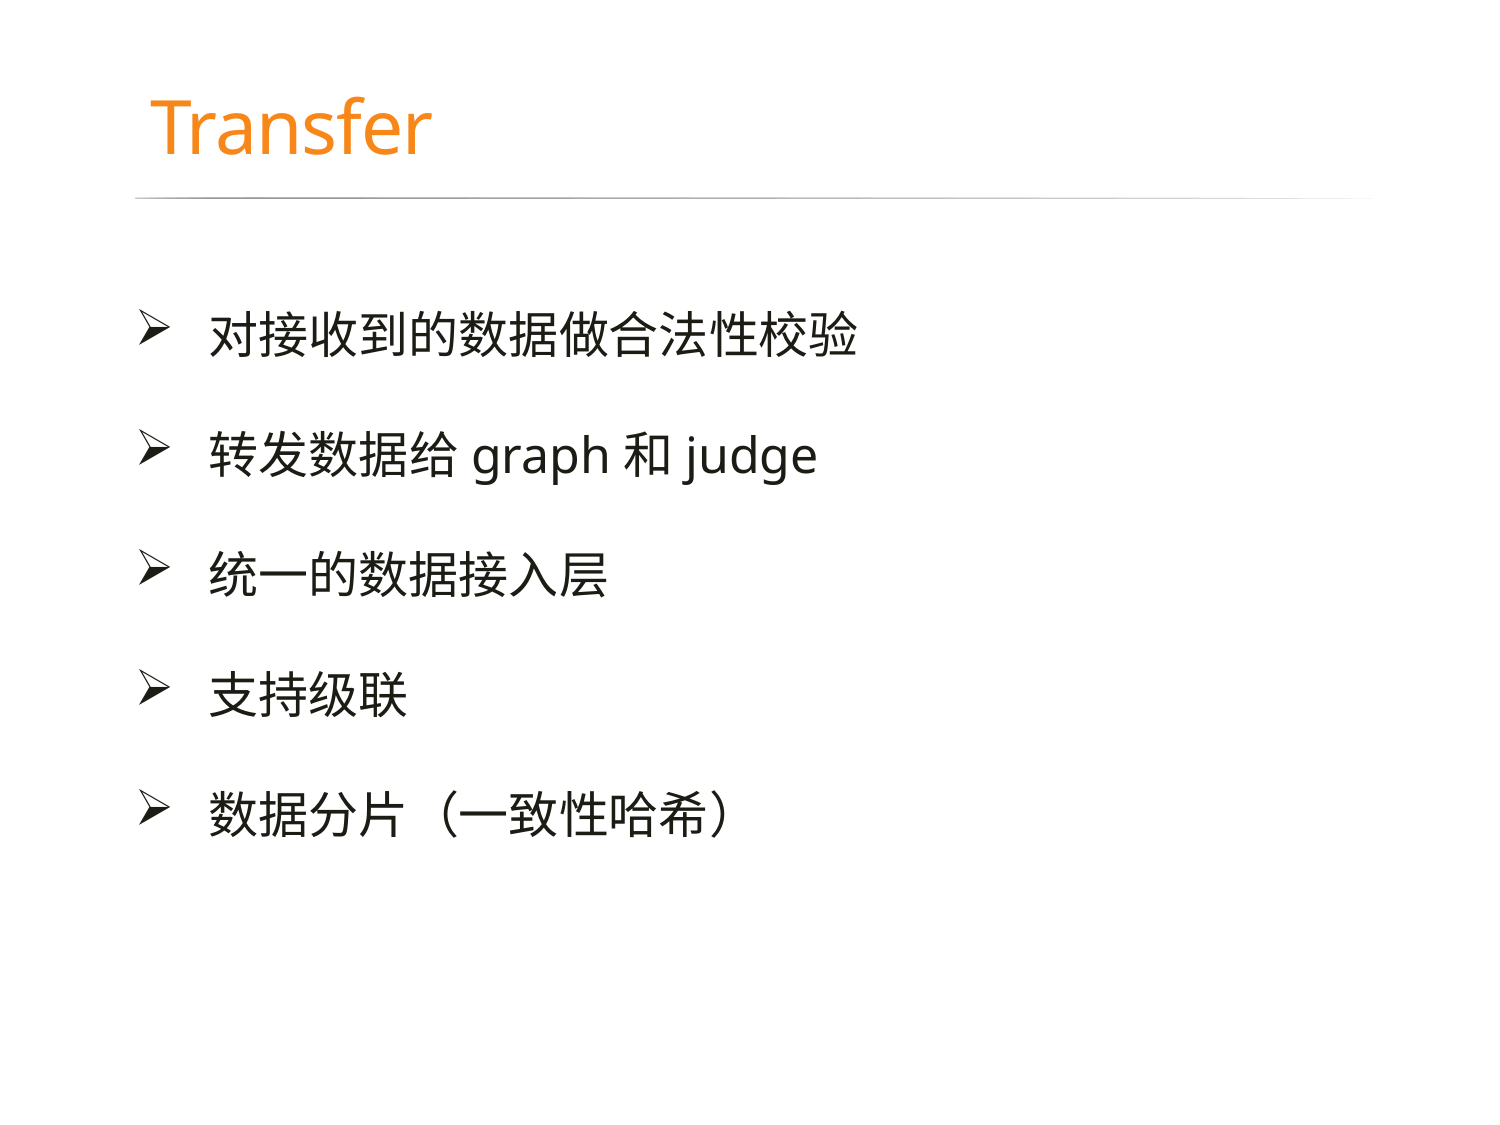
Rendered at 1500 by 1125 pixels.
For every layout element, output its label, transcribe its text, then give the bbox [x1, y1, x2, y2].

picture [135, 197, 1373, 201]
title Transfer [135, 47, 1373, 177]
list 对接收到的数据做合法性校验 转发数据给graph和judge 统一的数据接入层 支持级联 数据分片（一致性哈希） [134, 236, 1373, 1051]
